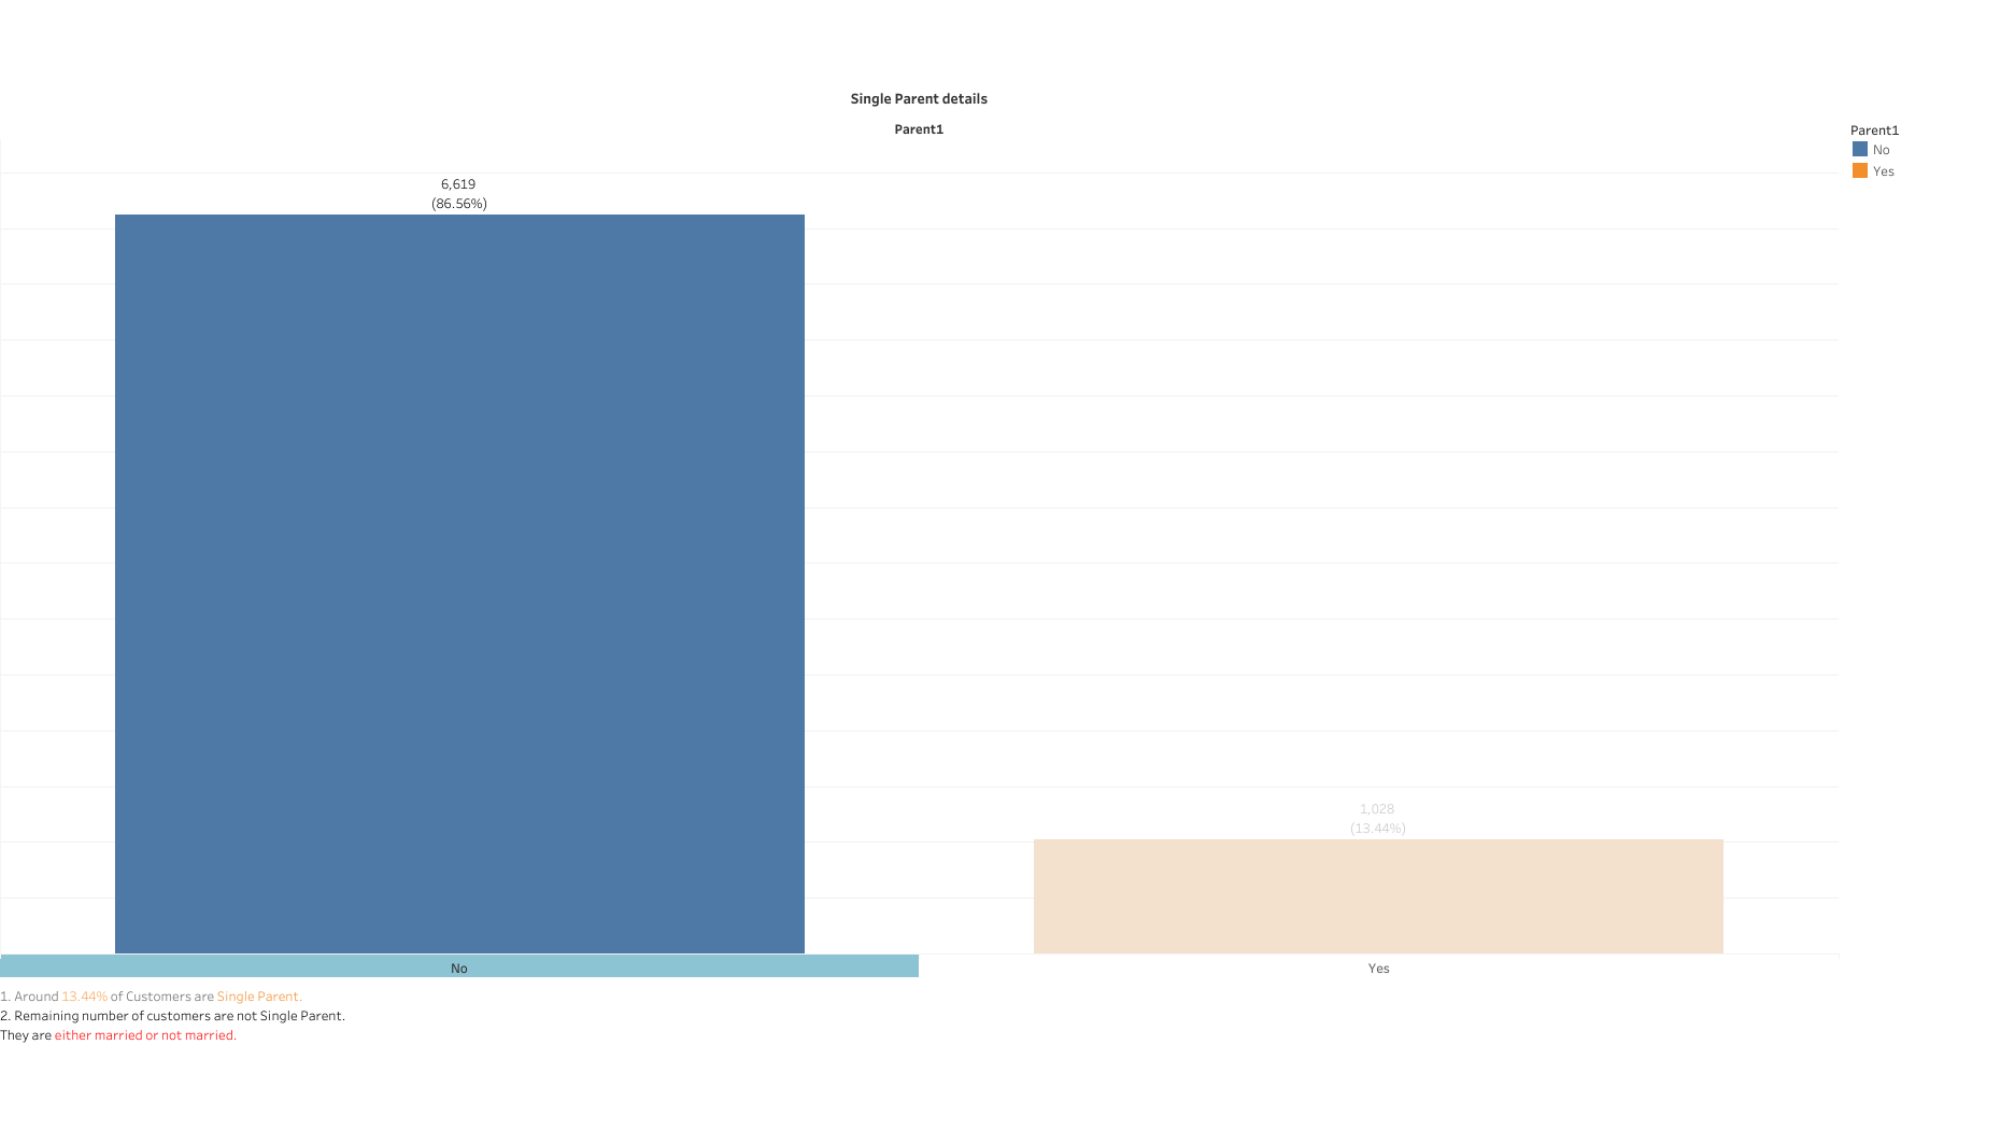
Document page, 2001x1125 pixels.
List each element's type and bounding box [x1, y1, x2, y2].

picture [0, 81, 2000, 1044]
